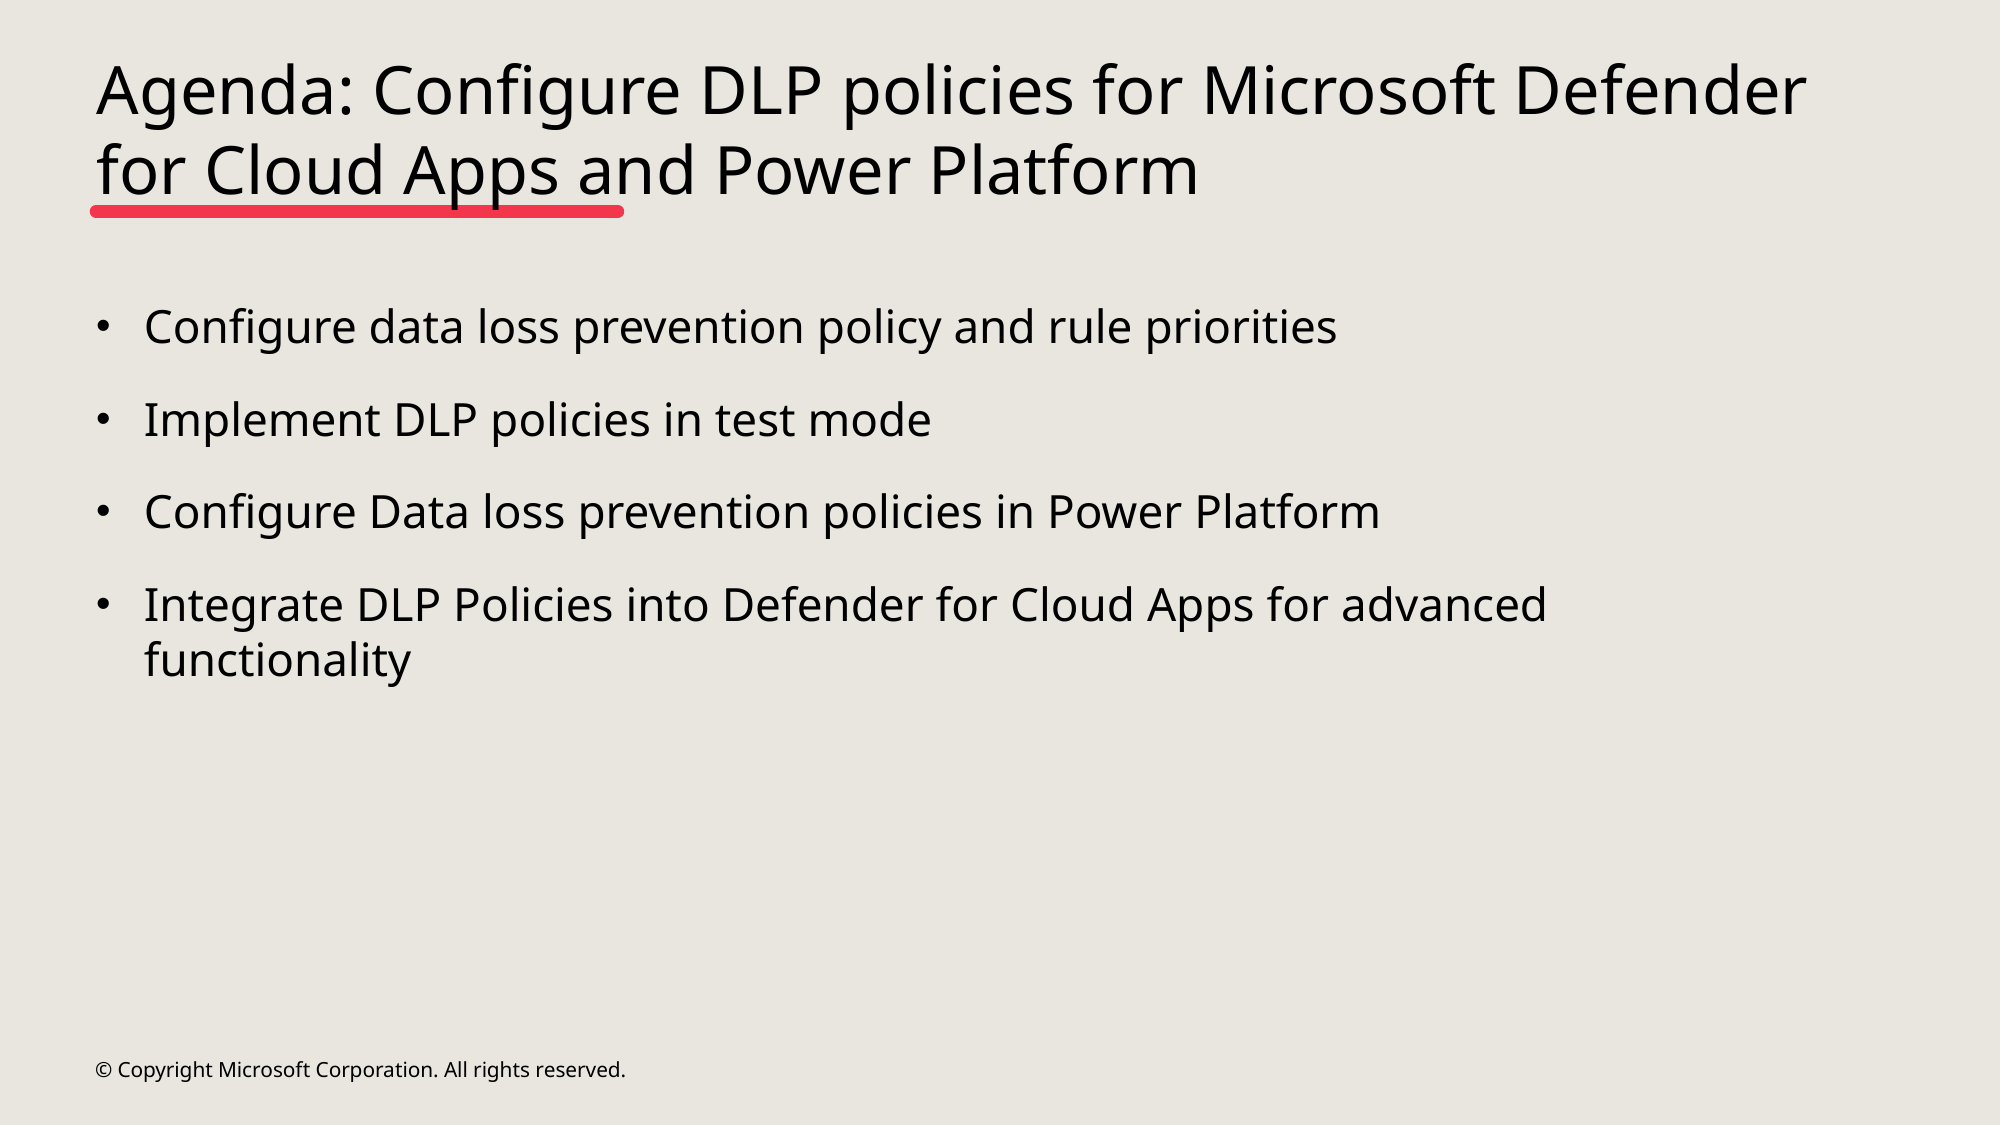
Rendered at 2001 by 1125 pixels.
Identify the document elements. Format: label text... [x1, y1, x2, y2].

title Agenda: Configure DLP policies for Microsoft Defender for Cloud Apps and Power Platform [96, 48, 1848, 291]
list Configure data loss prevention policy and rule priorities Implement DLP policies in test mode Configure Data loss prevention policies in Power Platform Integrate DLP Policies into Defender for Cloud Apps for advanced functionality [96, 298, 1798, 634]
